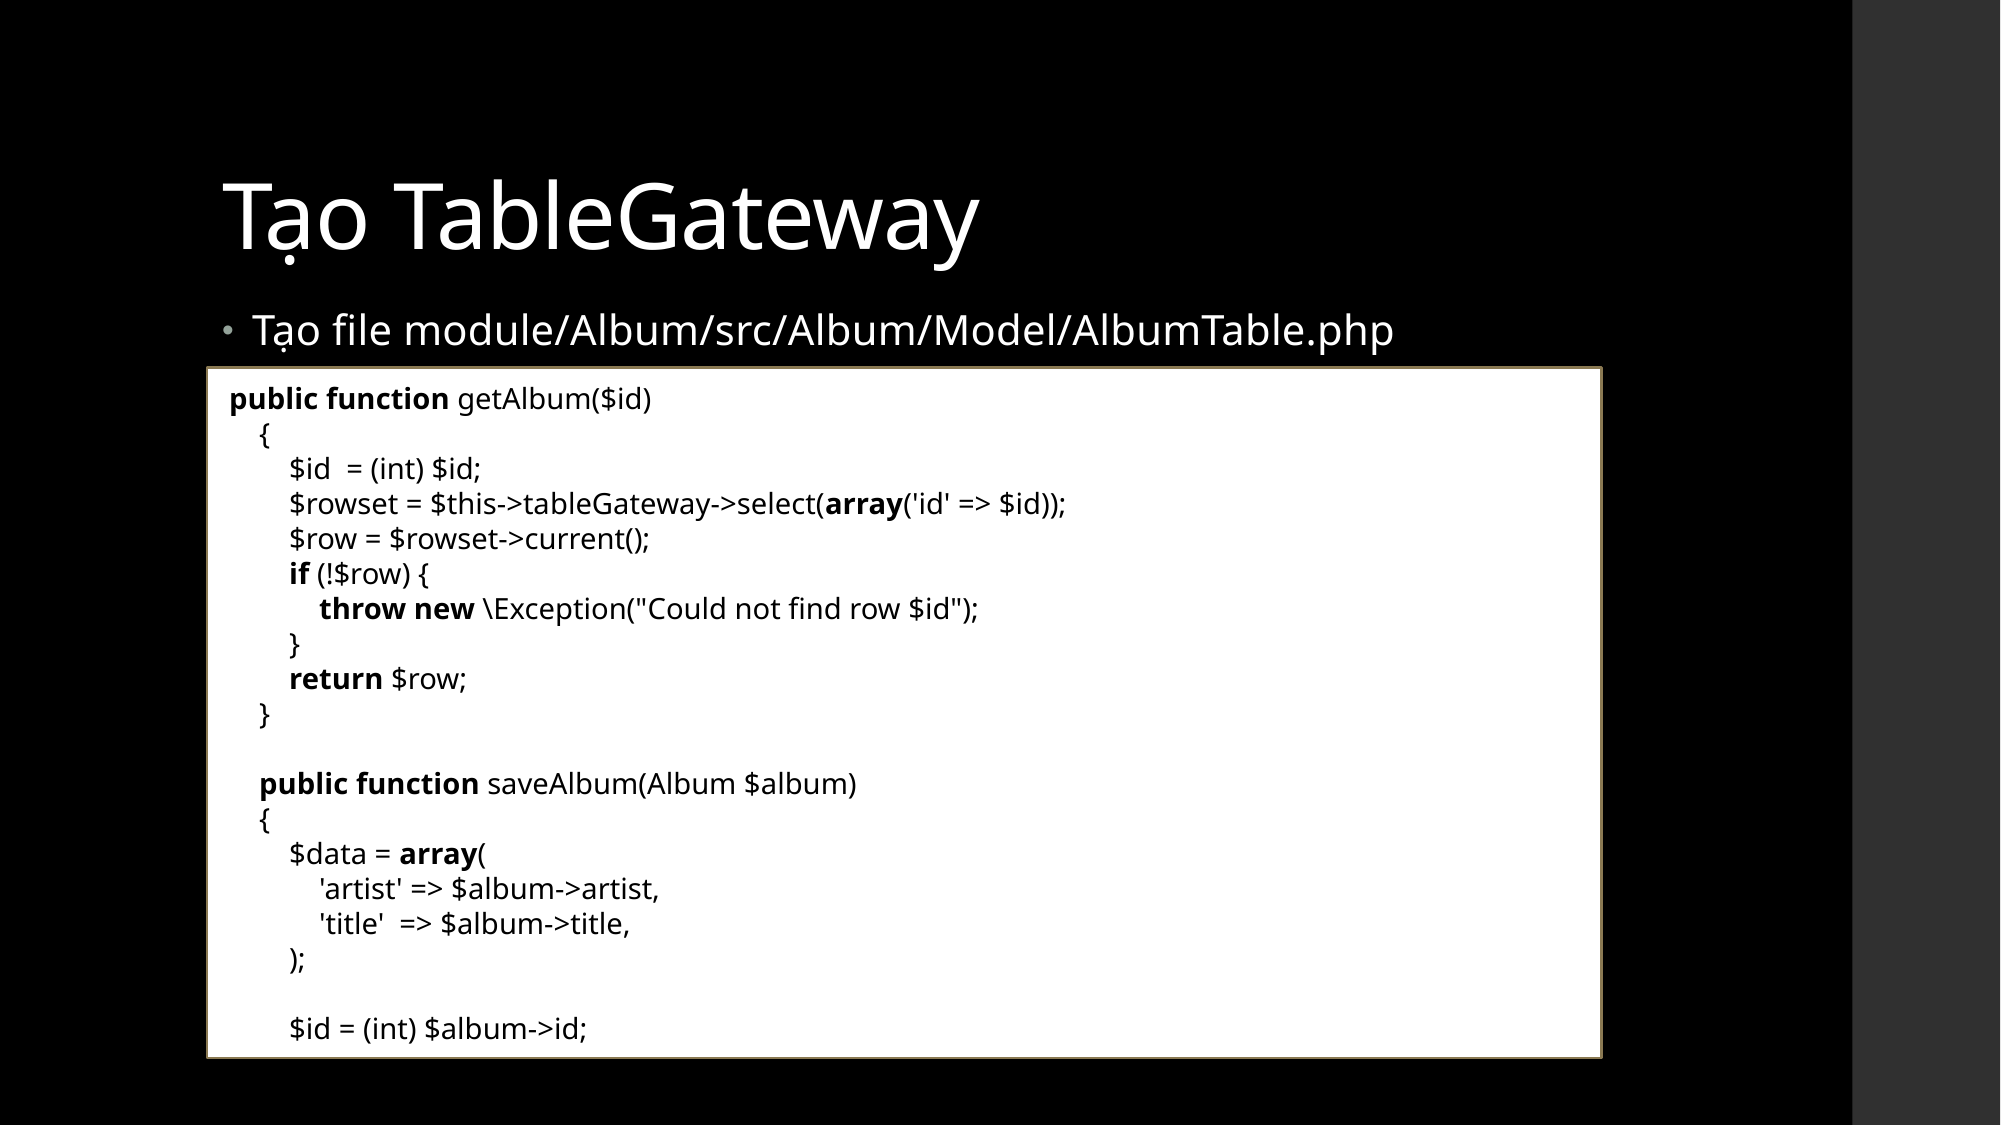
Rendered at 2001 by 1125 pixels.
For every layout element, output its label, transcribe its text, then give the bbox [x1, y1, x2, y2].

title Tạo TableGateway [206, 60, 1797, 278]
text_box public function getAlbum($id) { $id = (int) $id; $rowset = $this->tableGateway->select(array('id' => $id)); $row = $rowset->current(); if (!$row) { throw new \Exception("Could not find row $id"); } return $row; } public function saveAlbum(Album $album) { $data = array( 'artist' => $album->artist, 'title' => $album->title, ); $id = (int) $album->id; [206, 366, 1603, 1059]
list Tạo file module/Album/src/Album/Model/AlbumTable.php [206, 299, 1617, 1014]
